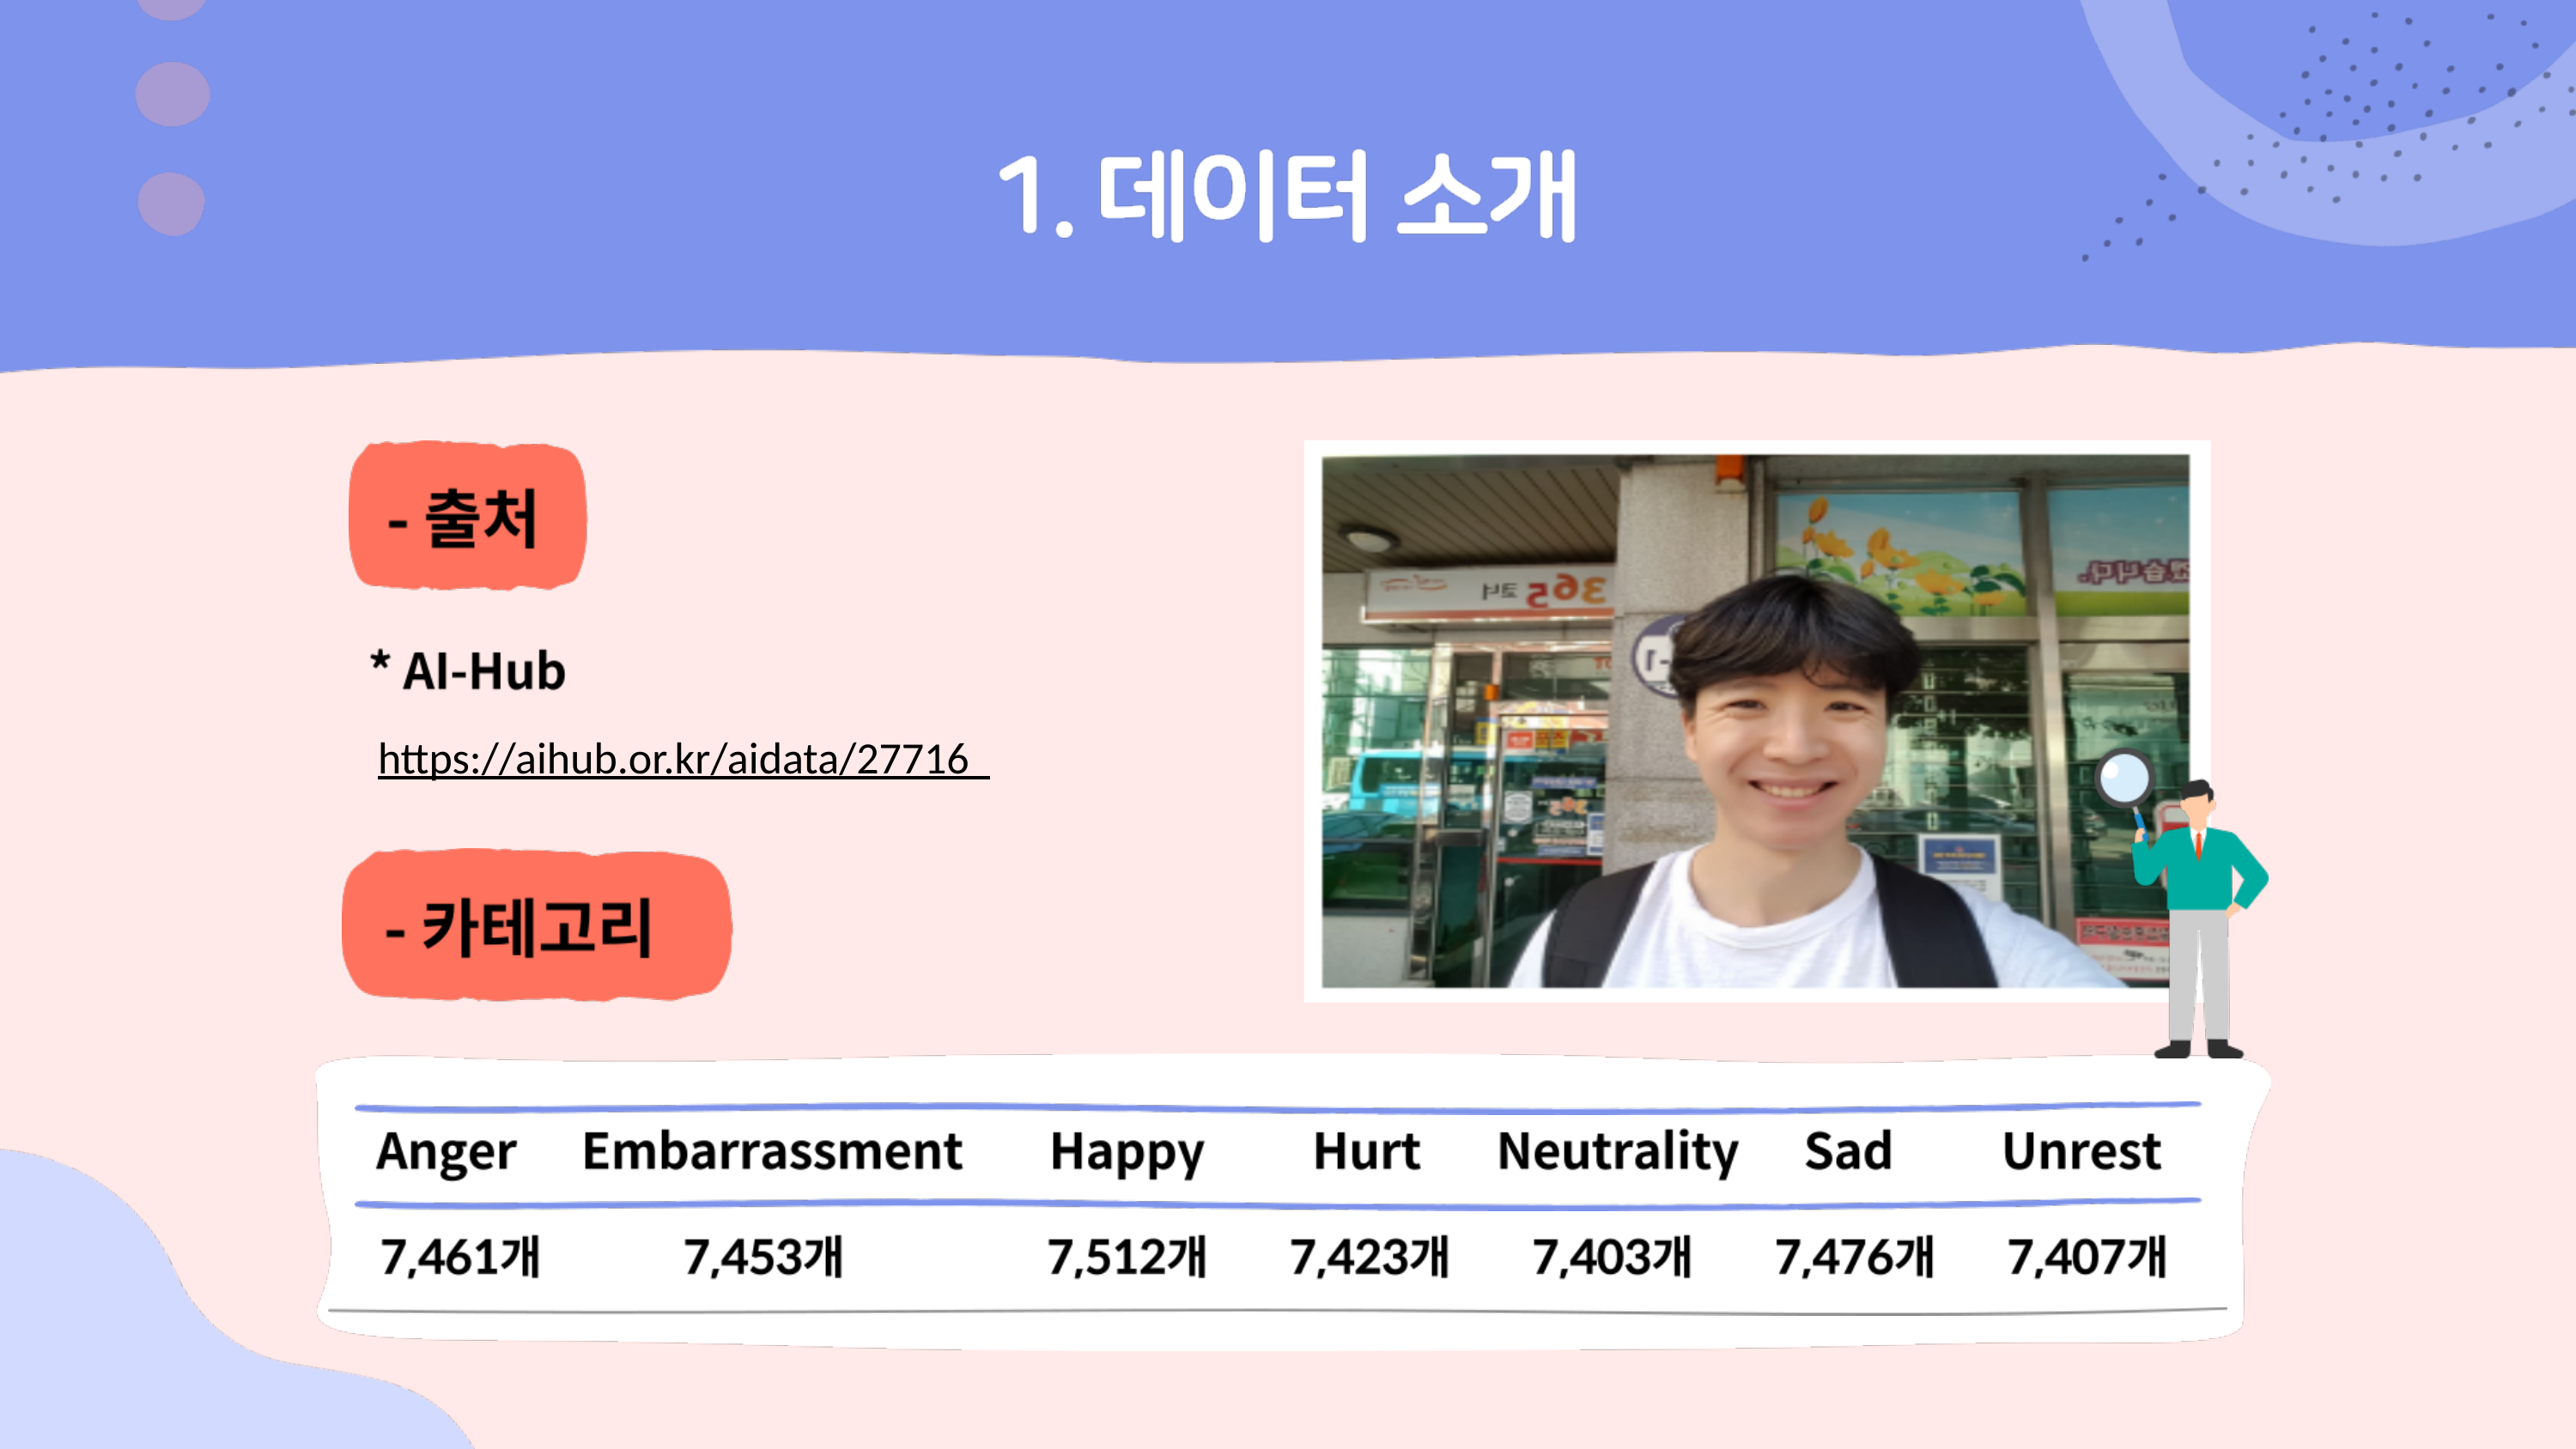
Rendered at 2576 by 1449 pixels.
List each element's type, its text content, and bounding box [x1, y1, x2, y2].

picture [0, 440, 2271, 1449]
text_box https://aihub.or.kr/aidata/27716 [605, 722, 1011, 789]
picture [342, 848, 734, 1003]
picture [349, 626, 602, 834]
picture [0, 0, 2576, 374]
picture [349, 440, 588, 592]
